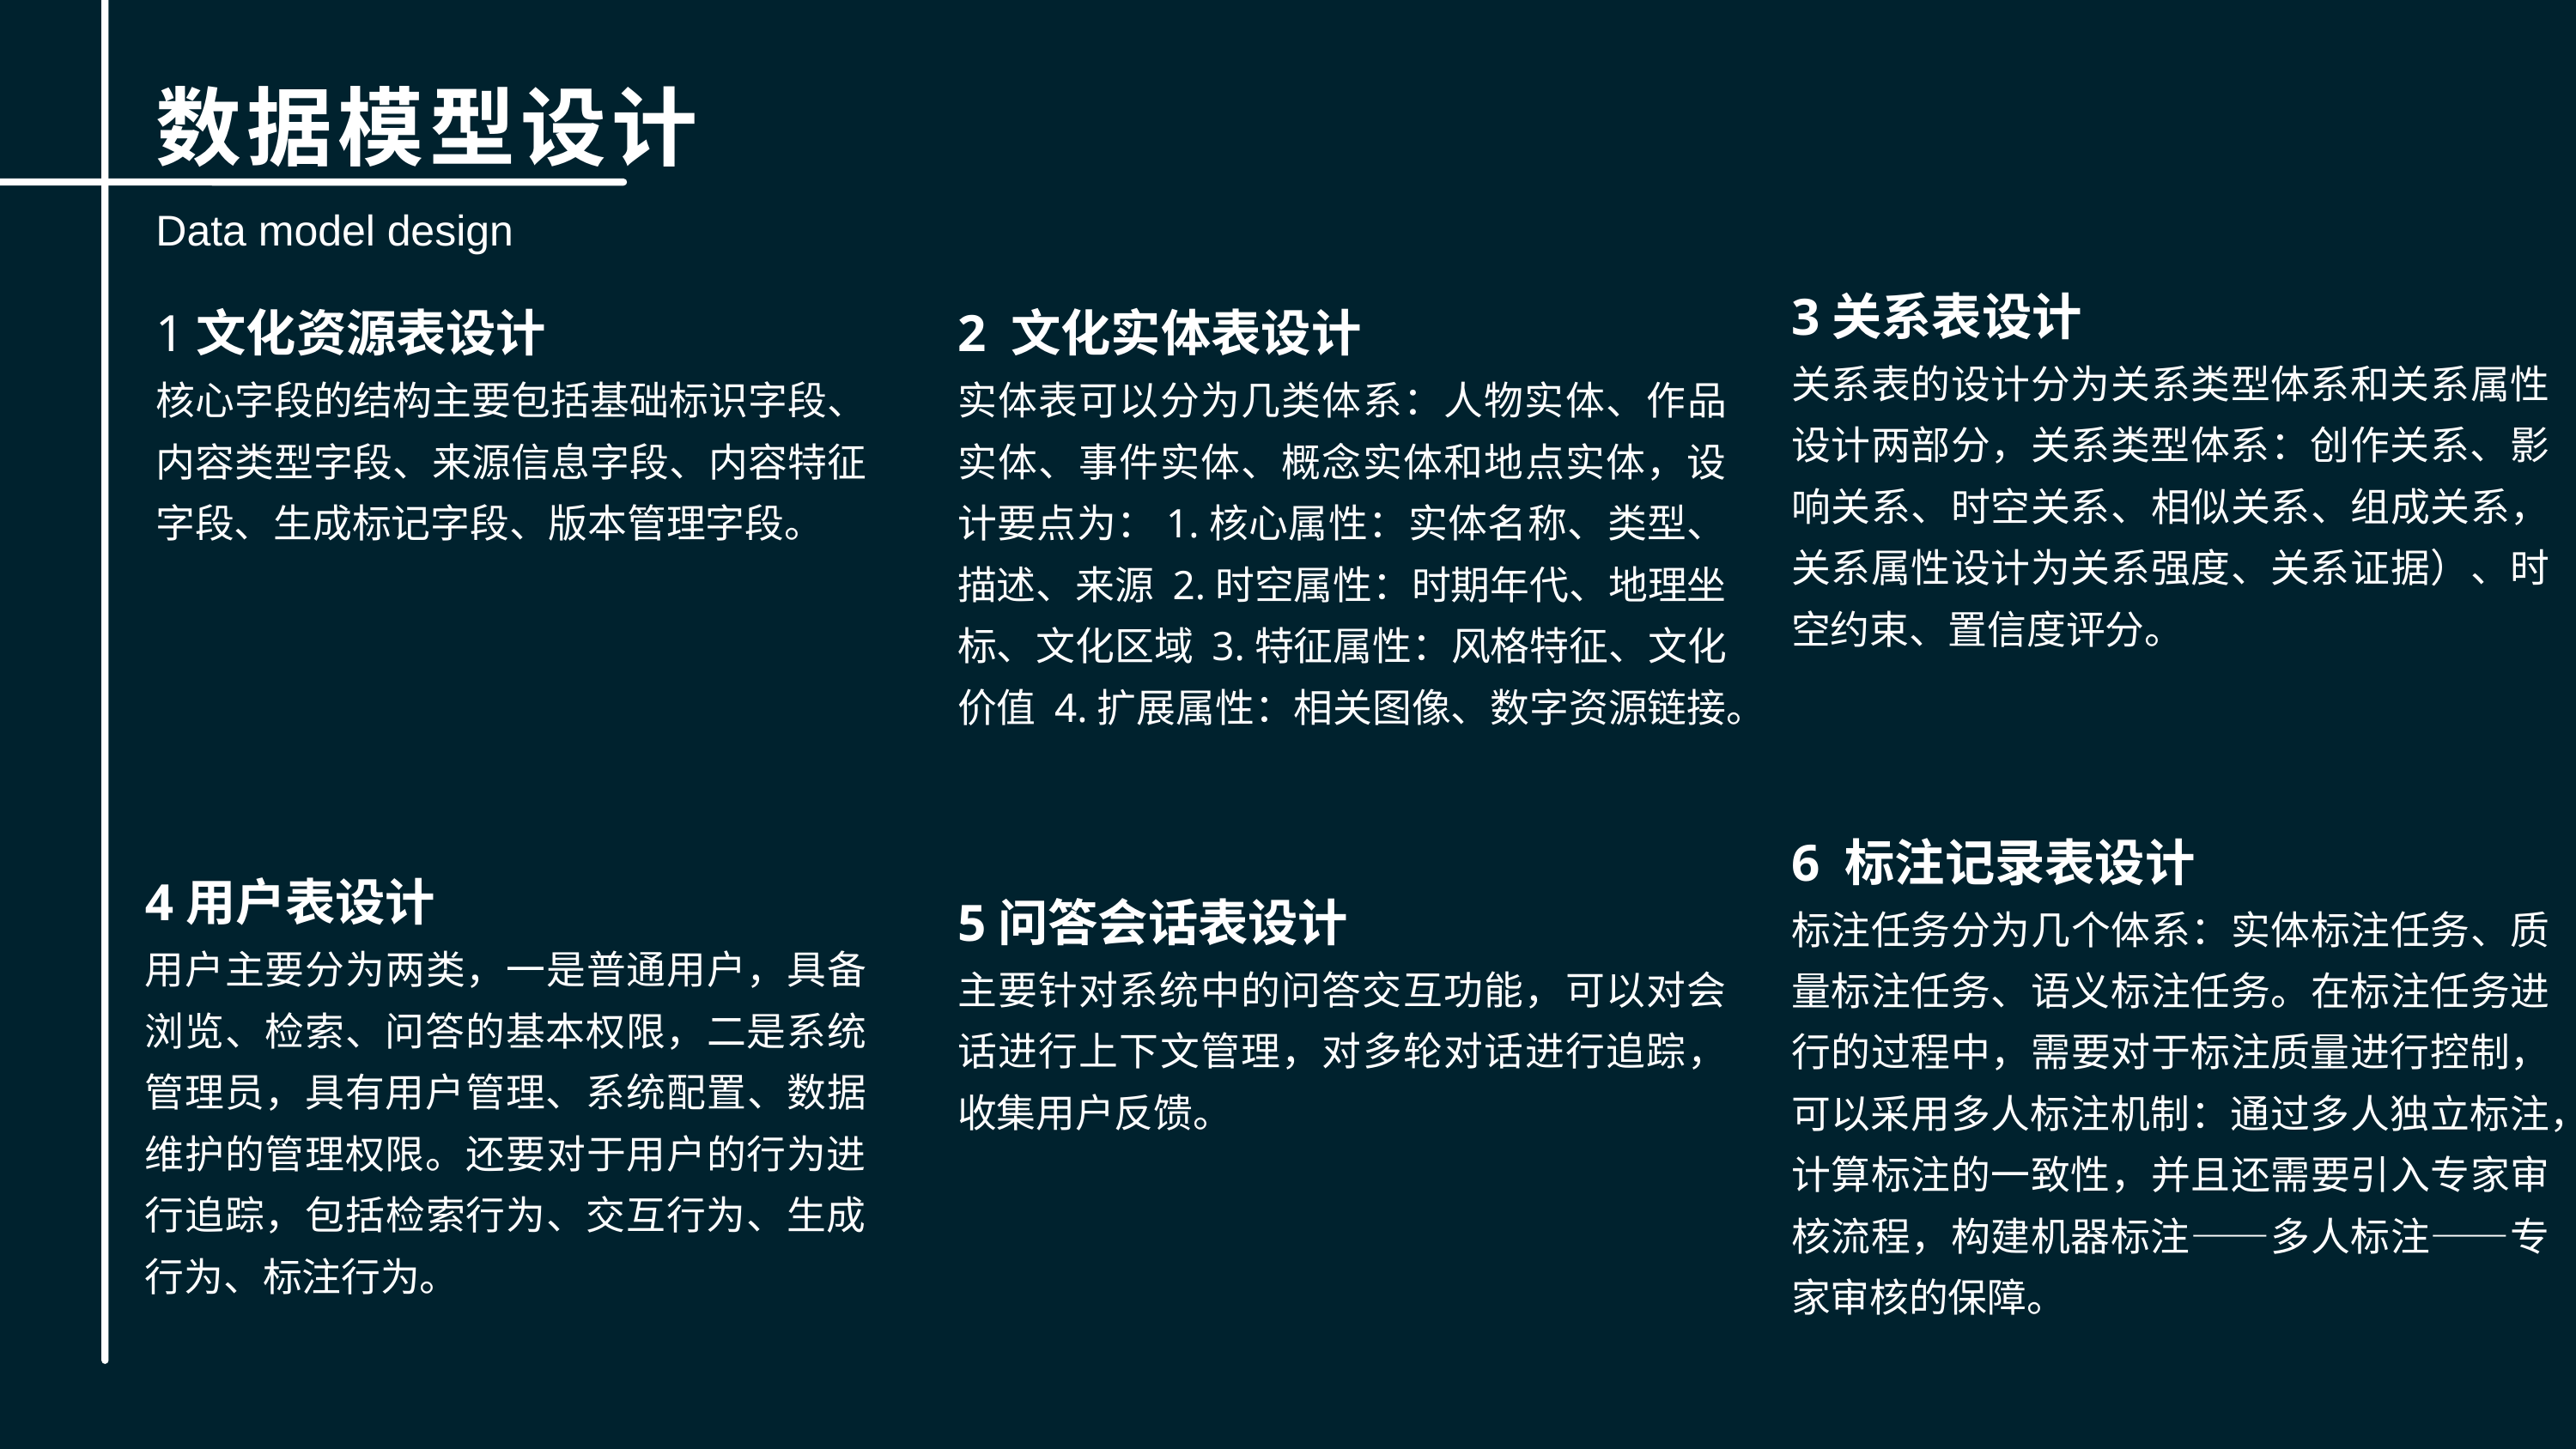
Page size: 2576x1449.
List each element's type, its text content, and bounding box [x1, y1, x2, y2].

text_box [155, 72, 731, 256]
text_box 3关系表设计 关系表的设计分为关系类型体系和关系属性设计两部分，关系类型体系：创作关系、影响关系、时空关系、相似关系、组成关系，关系属性设计为关系强度、关系证据）、时空约束、置信度评分。 [1791, 266, 2550, 713]
text_box 6 标注记录表设计 标注任务分为几个体系：实体标注任务、质量标注任务、语义标注任务。在标注任务进行的过程中，需要对于标注质量进行控制，可以采用多人标注机制：通过多人独立标注，计算标注的一致性，并且还需要引入专家审核流程，构建机器标注——多人标注——专家审核的保障。 [1791, 812, 2550, 1382]
text_box 4用户表设计 用户主要分为两类，一是普通用户，具备浏览、检索、问答的基本权限，二是系统管理员，具有用户管理、系统配置、数据维护的管理权限。还要对于用户的行为进行追踪，包括检索行为、交互行为、生成行为、标注行为。 [630, 852, 867, 1300]
text_box 5问答会话表设计 主要针对系统中的问答交互功能，可以对会话进行上下文管理，对多轮对话进行追踪，收集用户反馈。 [957, 873, 1727, 1197]
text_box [0, 0, 624, 1364]
text_box 1文化资源表设计 核心字段的结构主要包括基础标识字段、内容类型字段、来源信息字段、内容特征字段、生成标记字段、版本管理字段。 [630, 283, 867, 608]
text_box 2 文化实体表设计 实体表可以分为几类体系：人物实体、作品实体、事件实体、概念实体和地点实体，设计要点为：1.核心属性：实体名称、类型、描述、来源 2.时空属性：时期年代、地理坐标、文化区域 3.特征属性：风格特征、文化价值 4.扩展属性：相关图像、数字资源链接。 [957, 283, 1727, 791]
